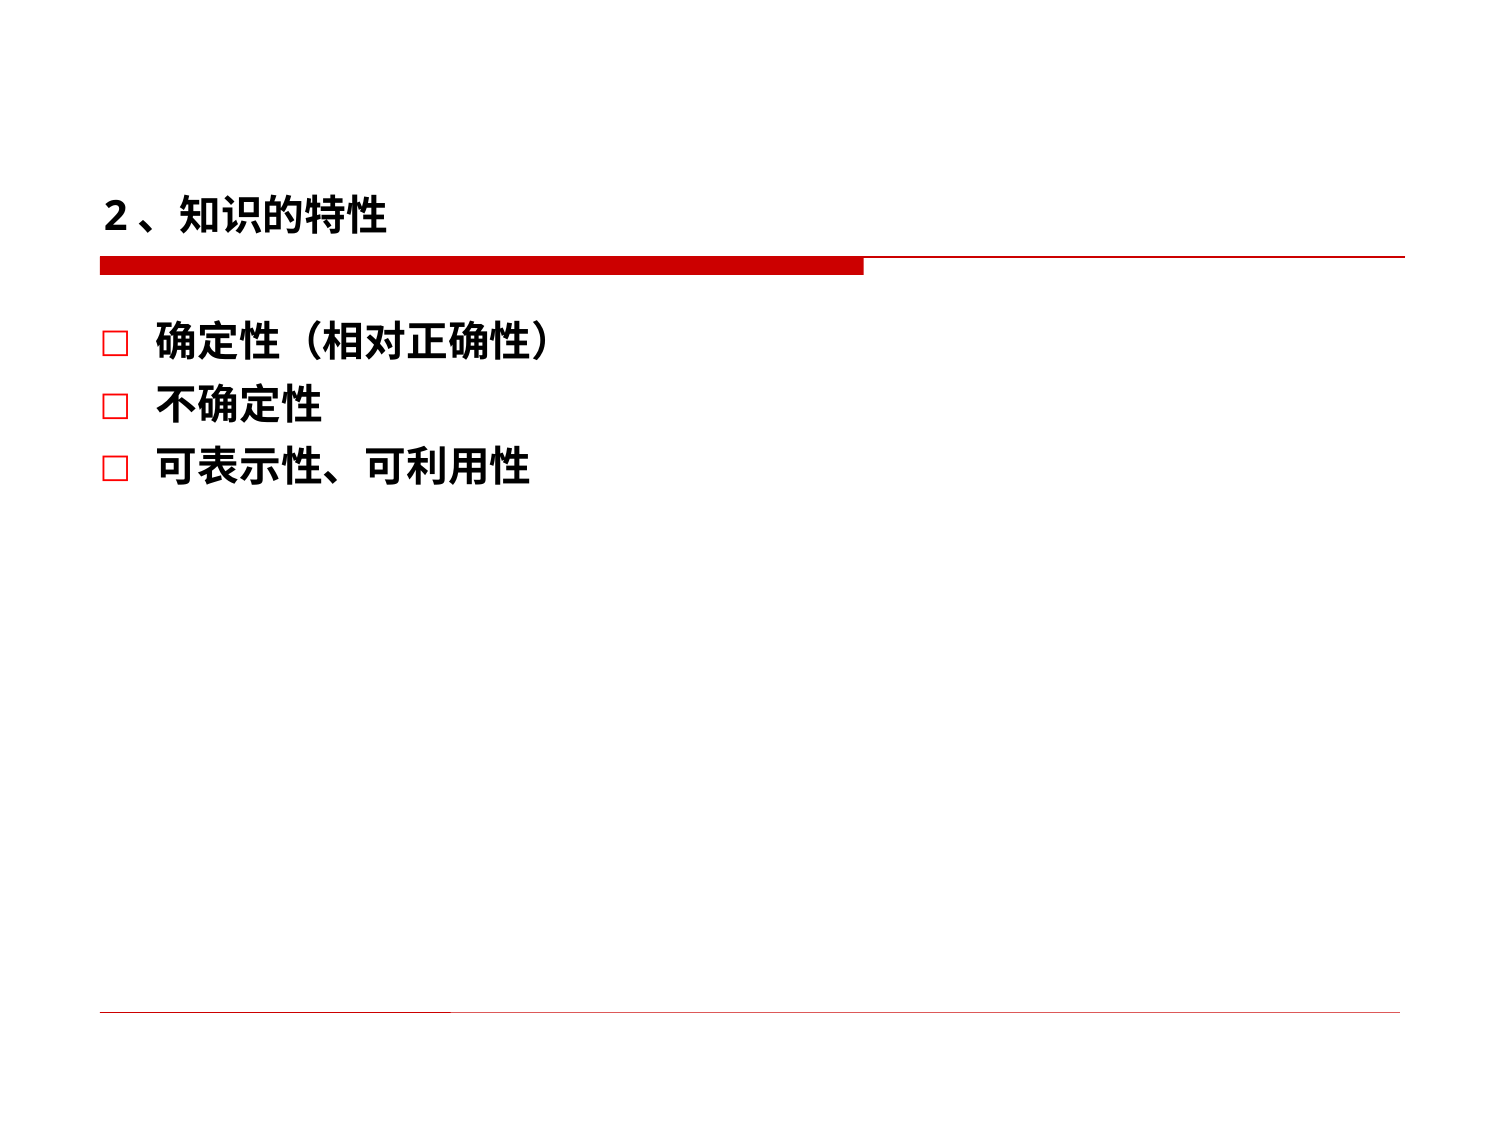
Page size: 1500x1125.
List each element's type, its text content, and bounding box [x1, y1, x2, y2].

text_box 确定性（相对正确性） 不确定性 可表示性、可利用性 [99, 302, 597, 492]
text_box 2、知识的特性 [103, 189, 396, 240]
